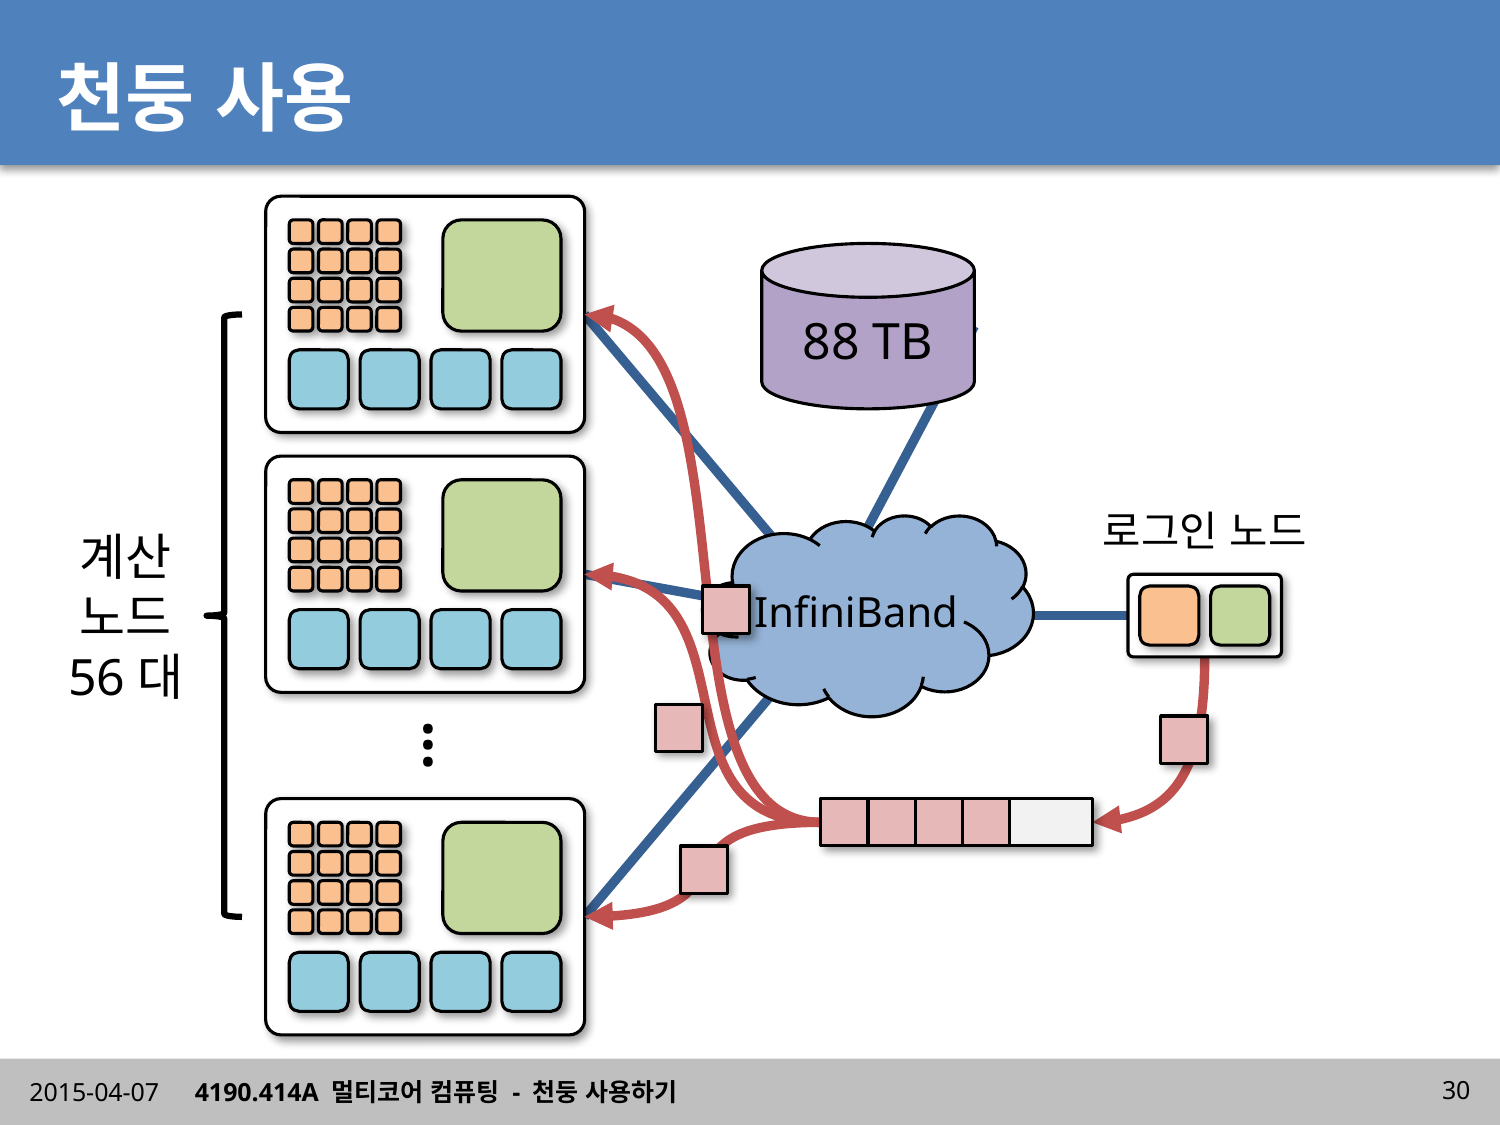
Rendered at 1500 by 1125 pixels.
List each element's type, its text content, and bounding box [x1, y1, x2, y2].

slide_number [29, 1074, 194, 1110]
text_box [316, 849, 345, 878]
text_box [499, 347, 564, 411]
text_box [374, 849, 403, 878]
text_box [358, 950, 422, 1014]
text_box [428, 347, 493, 411]
text_box [374, 878, 403, 907]
text_box ... [366, 706, 452, 786]
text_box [584, 314, 822, 822]
text_box [440, 820, 564, 936]
title 작업 상태 확인 [289, 610, 569, 679]
text_box [440, 217, 564, 334]
text_box [345, 305, 374, 334]
text_box [345, 506, 374, 535]
text_box [913, 797, 960, 848]
text_box [358, 347, 422, 411]
text_box [287, 217, 316, 246]
text_box [287, 849, 315, 878]
text_box 로그인 노드 [1087, 497, 1322, 563]
text_box [287, 820, 316, 849]
text_box [316, 506, 345, 535]
text_box [345, 820, 374, 849]
text_box [287, 907, 315, 936]
text_box [263, 194, 587, 435]
text_box [825, 797, 866, 848]
text_box [287, 305, 315, 334]
text_box [316, 246, 345, 275]
text_box [345, 565, 374, 594]
text_box [345, 536, 374, 564]
text_box [205, 313, 243, 918]
text_box [316, 878, 345, 907]
text_box [345, 276, 374, 305]
footer 4190.414A 멀티코어 컴퓨팅 - 천둥 사용하기 [194, 1074, 1364, 1110]
text_box [499, 607, 564, 671]
text_box [374, 276, 403, 304]
text_box [499, 950, 564, 1014]
text_box [866, 797, 913, 848]
text_box [358, 607, 422, 671]
text_box [287, 565, 315, 594]
text_box [374, 477, 403, 506]
text_box [287, 477, 316, 506]
text_box [287, 950, 351, 1014]
text_box [960, 797, 1012, 848]
text_box [374, 536, 403, 564]
text_box [316, 536, 345, 564]
text_box [345, 217, 374, 246]
text_box 88 TB [759, 241, 977, 411]
text_box 계산 노드 56대 [53, 518, 198, 713]
title stderr 유형 [289, 350, 569, 419]
text_box [374, 246, 403, 275]
text_box [287, 878, 316, 907]
text_box [316, 565, 345, 594]
text_box InfiniBand [825, 513, 1036, 719]
text_box [374, 305, 403, 334]
text_box [1012, 797, 1094, 848]
title 천둥 사용 [41, 42, 1459, 149]
text_box [316, 276, 345, 304]
text_box [1137, 583, 1201, 648]
text_box [374, 506, 403, 535]
text_box [287, 246, 315, 275]
text_box [287, 607, 351, 671]
text_box [440, 477, 564, 594]
text_box [345, 907, 374, 936]
text_box [316, 820, 345, 849]
text_box [287, 506, 315, 535]
text_box [1125, 572, 1284, 660]
text_box [263, 453, 579, 695]
text_box [316, 907, 345, 936]
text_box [584, 822, 822, 918]
text_box [374, 565, 403, 594]
text_box [428, 607, 493, 671]
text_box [1065, 683, 1232, 797]
text_box [374, 217, 403, 246]
text_box [316, 305, 345, 334]
text_box [374, 820, 403, 849]
slide_number 30 [1364, 1074, 1471, 1110]
text_box [428, 950, 493, 1014]
text_box [263, 796, 587, 1037]
text_box [345, 849, 374, 878]
text_box [287, 536, 316, 564]
text_box [316, 217, 345, 246]
text_box [345, 878, 374, 907]
text_box [374, 907, 403, 936]
text_box [287, 276, 316, 304]
text_box [287, 347, 351, 411]
footer 4190.414A 멀티코어 컴퓨팅 - 천둥 사용하기 [289, 953, 569, 1022]
text_box [316, 477, 345, 506]
text_box [1209, 583, 1272, 648]
text_box [345, 477, 374, 506]
text_box [345, 246, 374, 275]
